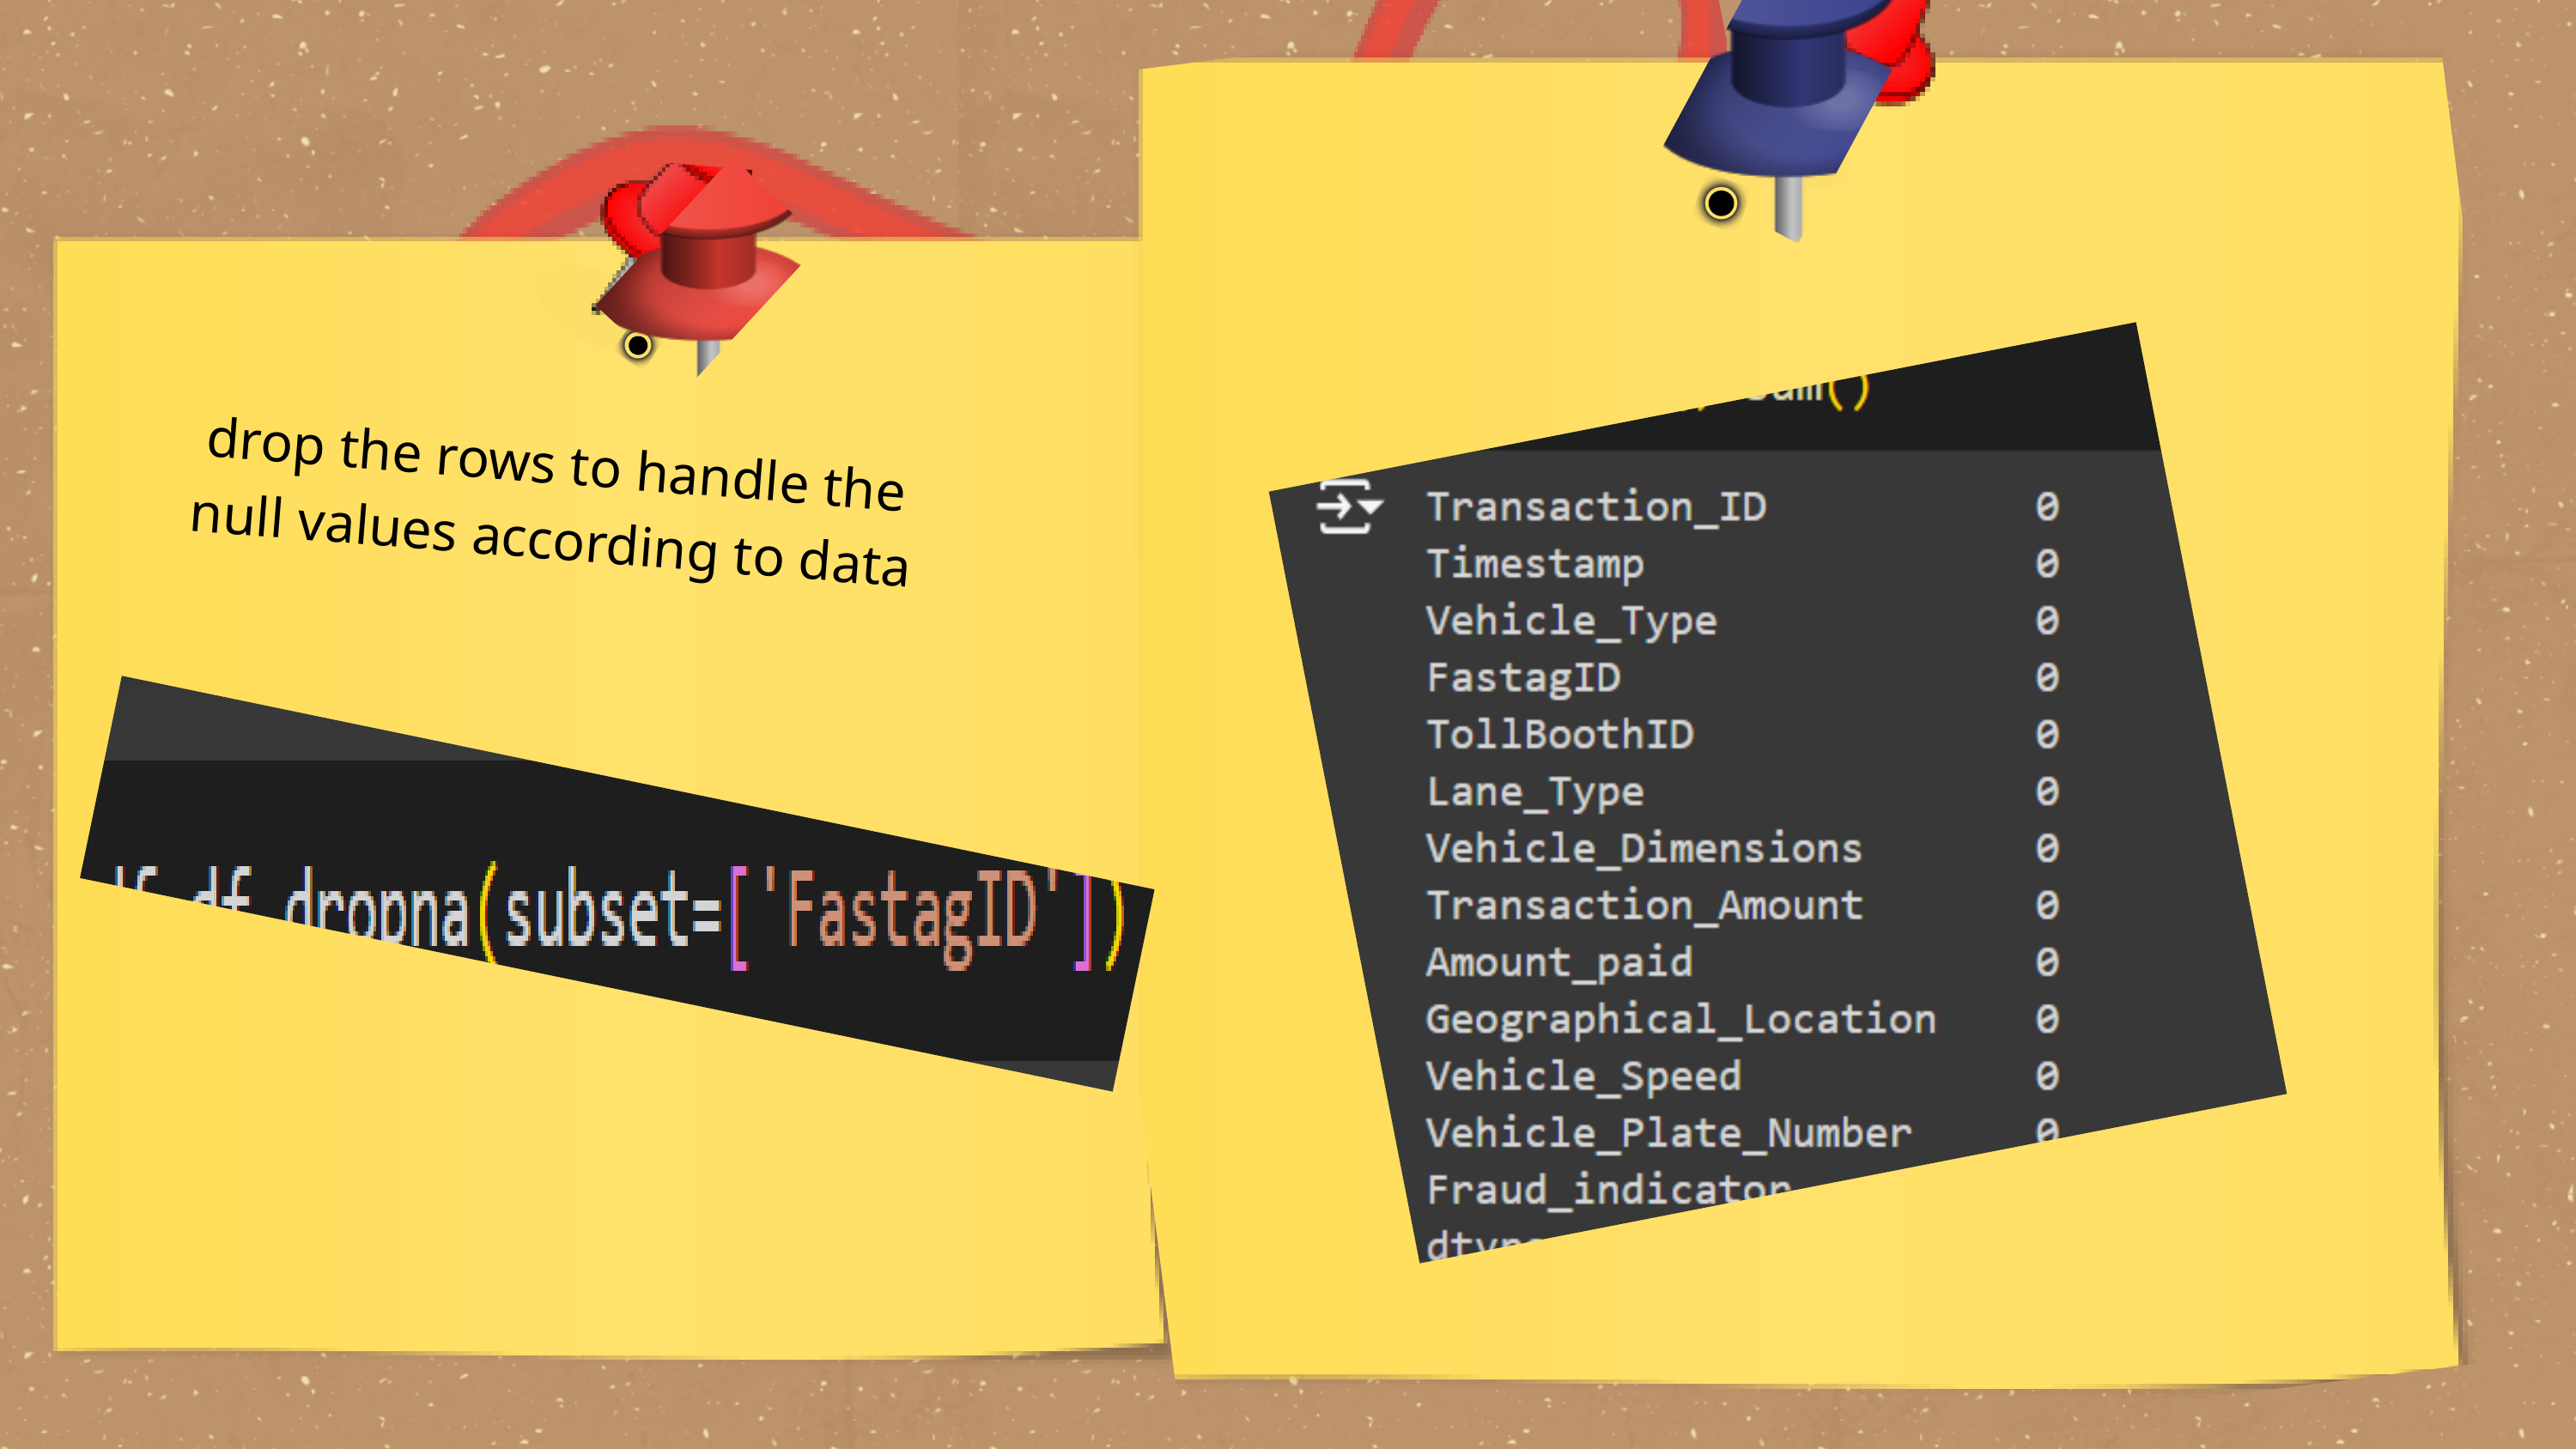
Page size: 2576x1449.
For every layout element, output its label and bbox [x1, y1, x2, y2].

text_box [1631, 0, 1947, 234]
text_box [592, 162, 828, 384]
text_box [0, 0, 2576, 1449]
